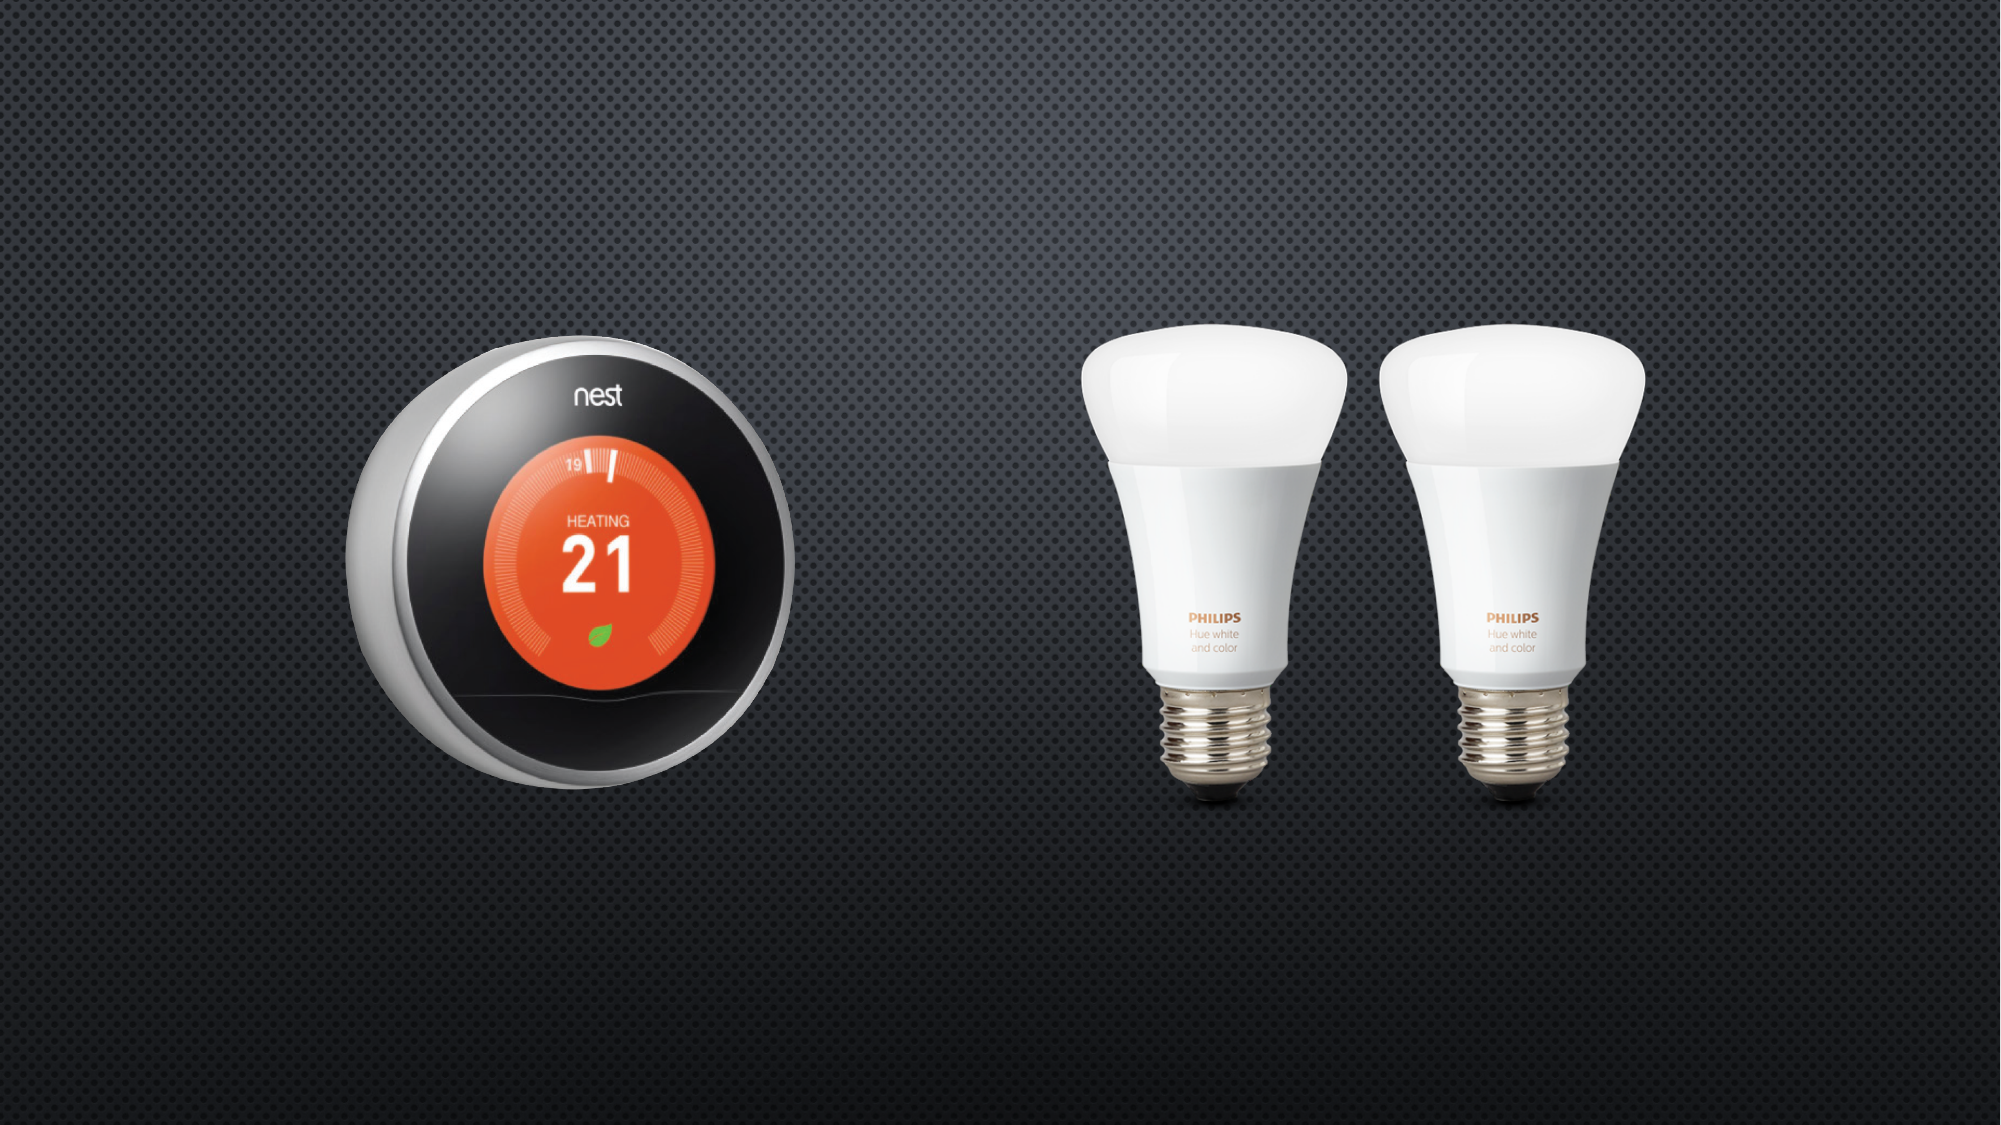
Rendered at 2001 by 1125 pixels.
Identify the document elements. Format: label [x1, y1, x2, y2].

text_box [890, 239, 1835, 886]
list [269, 251, 890, 874]
